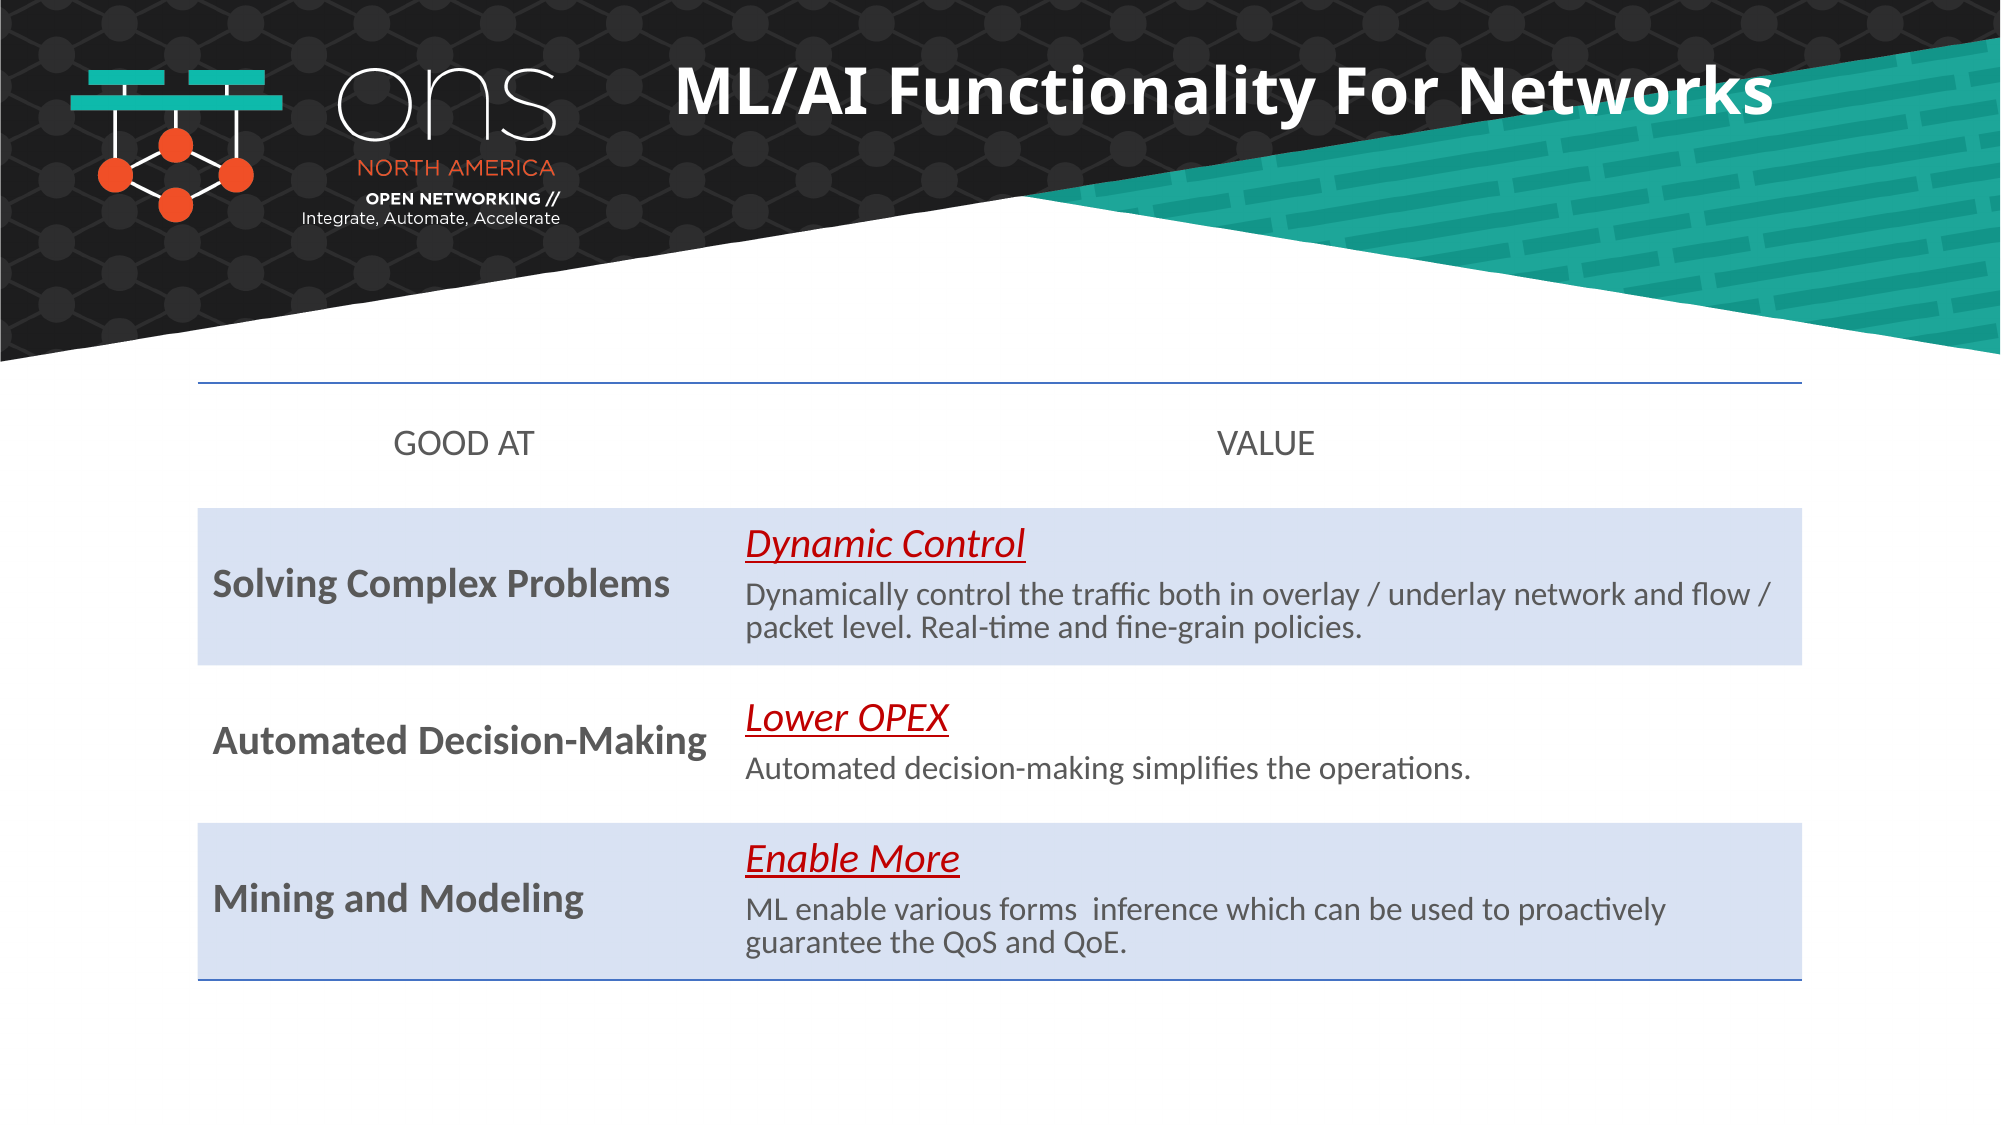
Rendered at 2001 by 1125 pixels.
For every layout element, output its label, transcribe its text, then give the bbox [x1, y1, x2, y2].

table_cell Lower OPEX Automated decision-making simplifies the operations. [731, 665, 1802, 823]
picture [0, 0, 2001, 1125]
table_cell Mining and Modeling [198, 823, 731, 979]
table_cell Solving Complex Problems [198, 508, 731, 665]
title ML/AI Functionality For Networks [658, 42, 1879, 171]
table_header GOOD AT [198, 384, 731, 508]
table_cell Automated Decision-Making [198, 665, 731, 823]
table_header VALUE [731, 384, 1802, 508]
table_cell Dynamic Control Dynamically control the traffic both in overlay / underlay network and flow / packet level. Real-time and fine-grain policies. [731, 508, 1802, 665]
table_cell Enable More ML enable various forms inference which can be used to proactively guarantee the QoS and QoE. [731, 823, 1802, 979]
